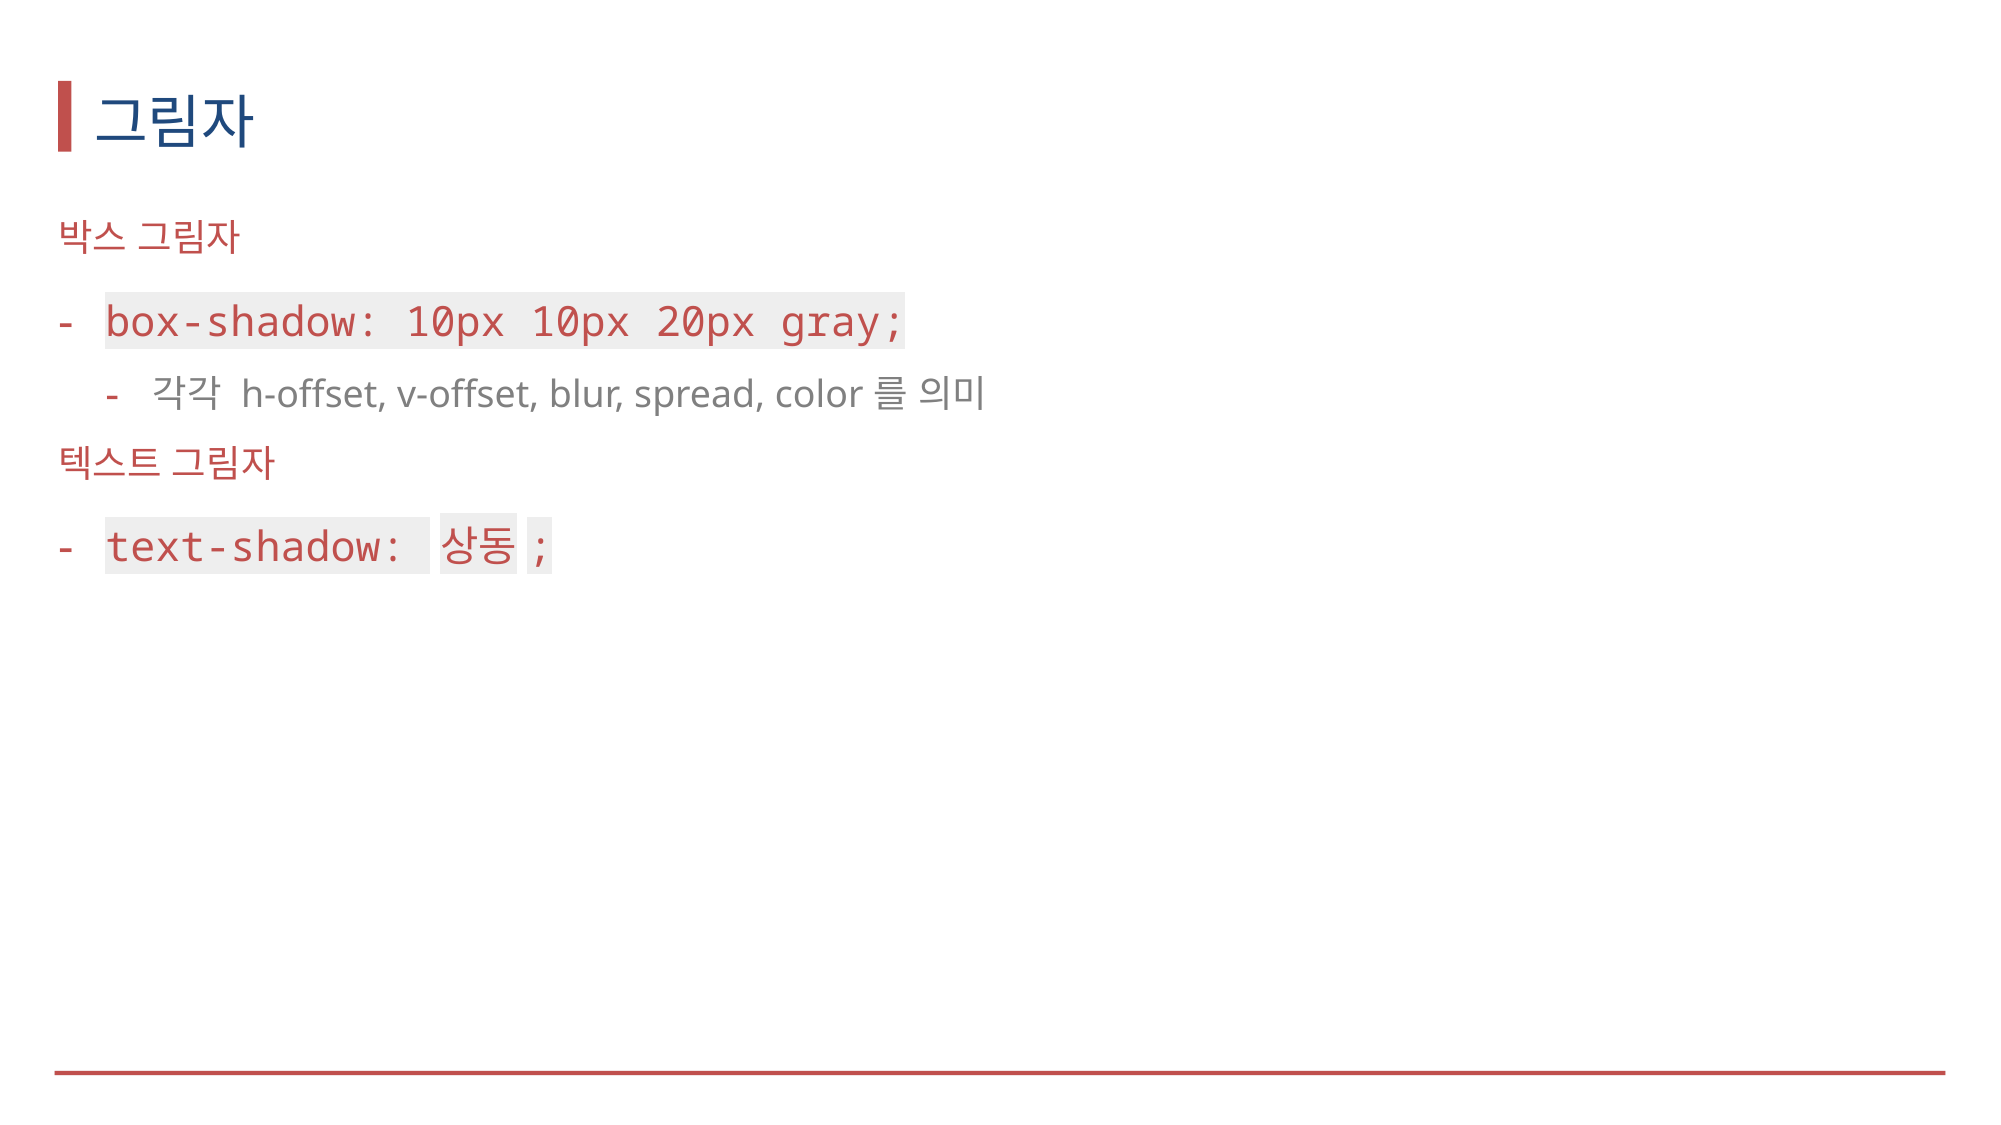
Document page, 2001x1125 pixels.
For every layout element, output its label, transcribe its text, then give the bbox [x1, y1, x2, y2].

title 그림자 [79, 67, 1942, 165]
list 박스 그림자 box-shadow: 10px 10px 20px gray; 각각 h-offset, v-offset, blur, spread, color를 의미 텍스트 그림자 text-shadow: 상동; [58, 219, 1942, 1030]
